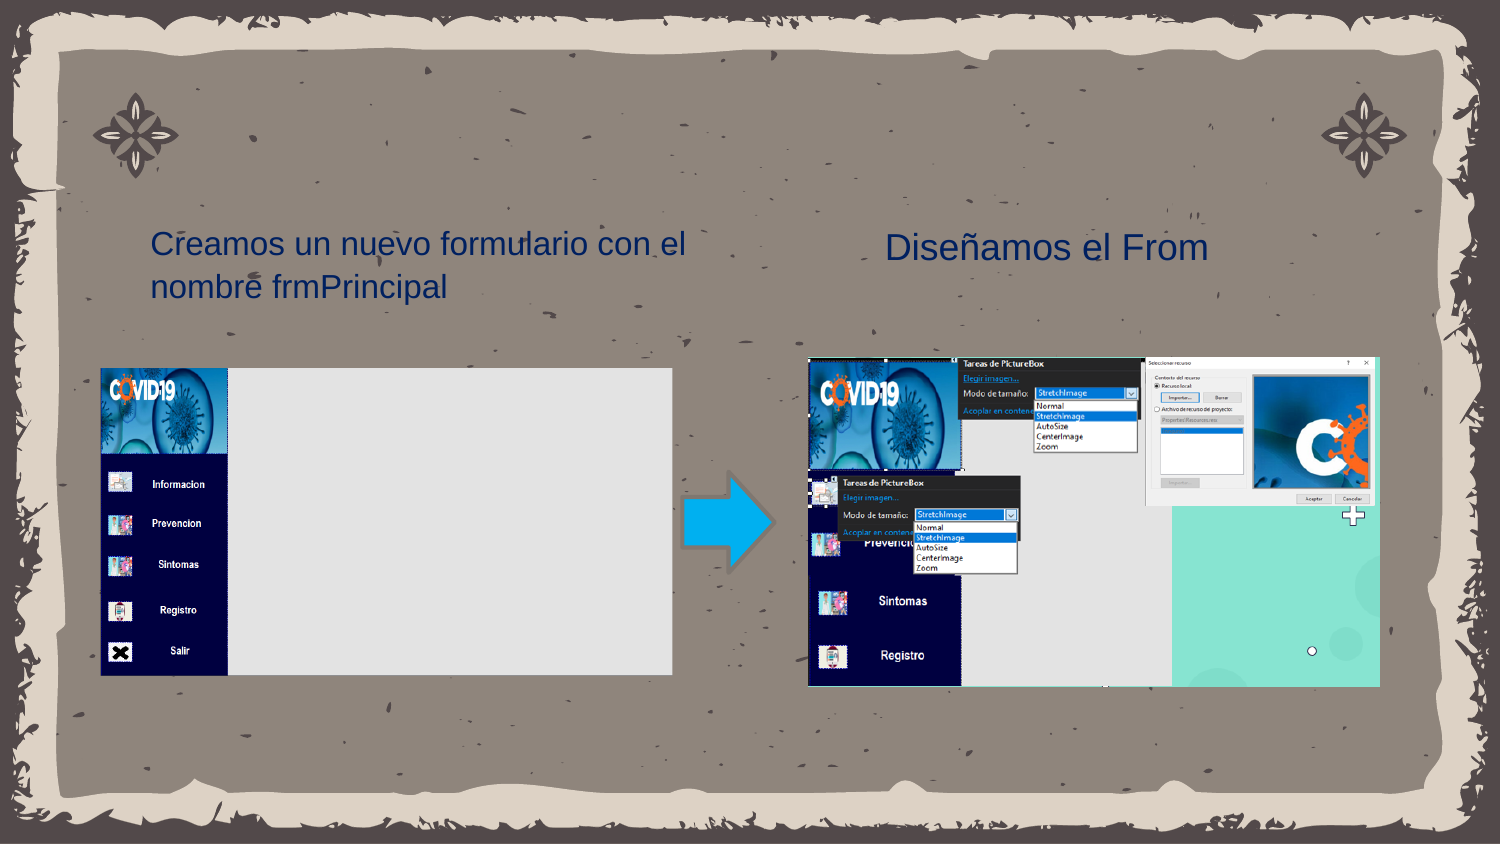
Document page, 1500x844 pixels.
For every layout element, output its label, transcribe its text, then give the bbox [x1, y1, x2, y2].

text_box Diseñamos el From [870, 212, 1368, 324]
text_box Creamos un nuevo formulario con el nombre frmPrincipal [135, 212, 708, 313]
picture [100, 368, 673, 677]
text_box [680, 469, 777, 575]
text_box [1320, 92, 1408, 179]
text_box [92, 92, 180, 179]
picture [807, 357, 1380, 688]
